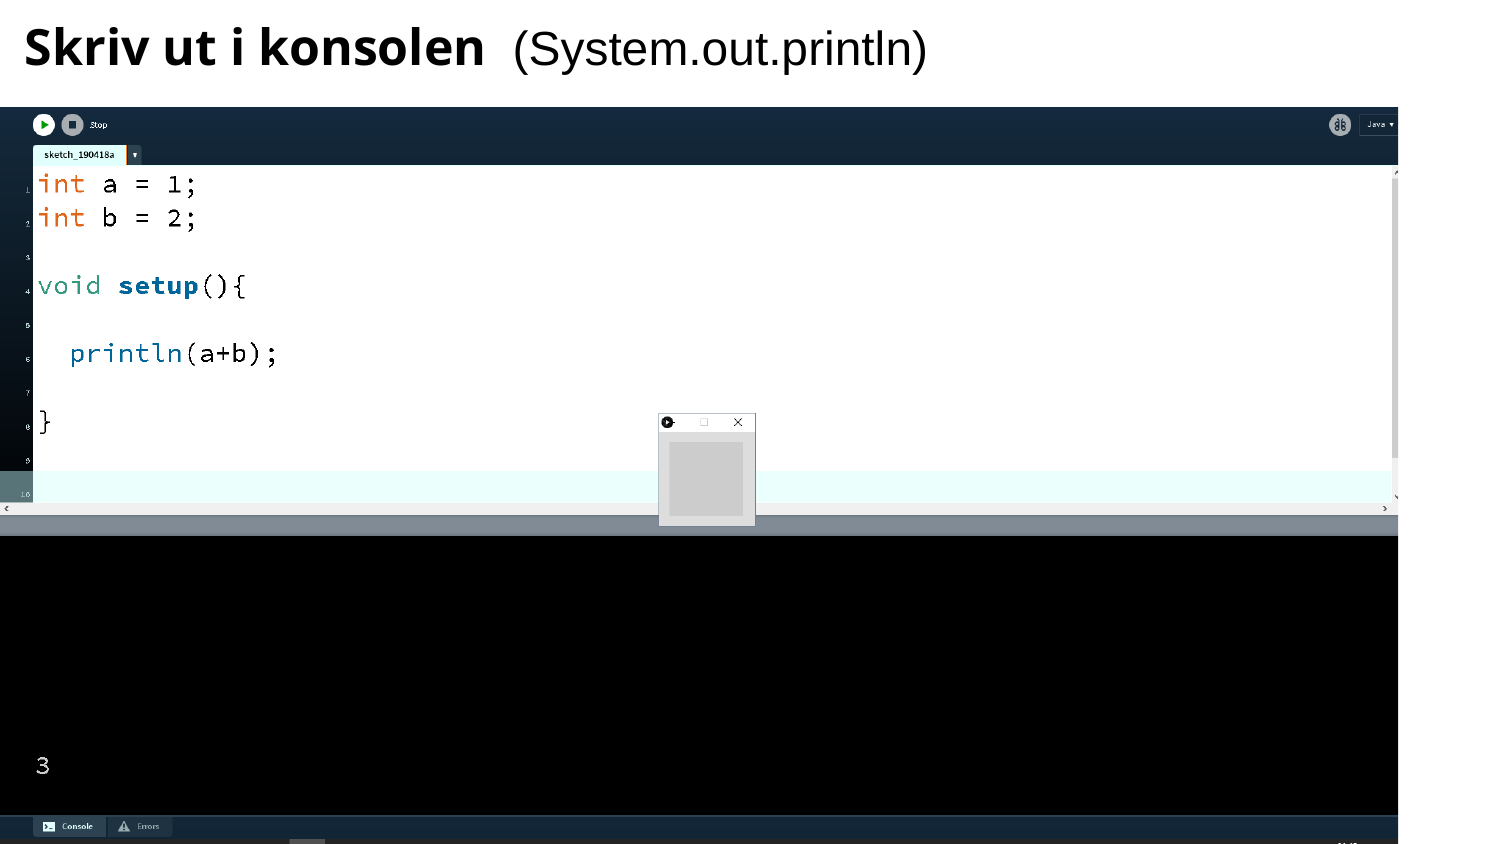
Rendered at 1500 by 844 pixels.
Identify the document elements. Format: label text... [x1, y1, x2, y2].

picture [0, 107, 1399, 844]
text_box Skriv ut i konsolen (System.out.println) [9, 0, 1409, 106]
